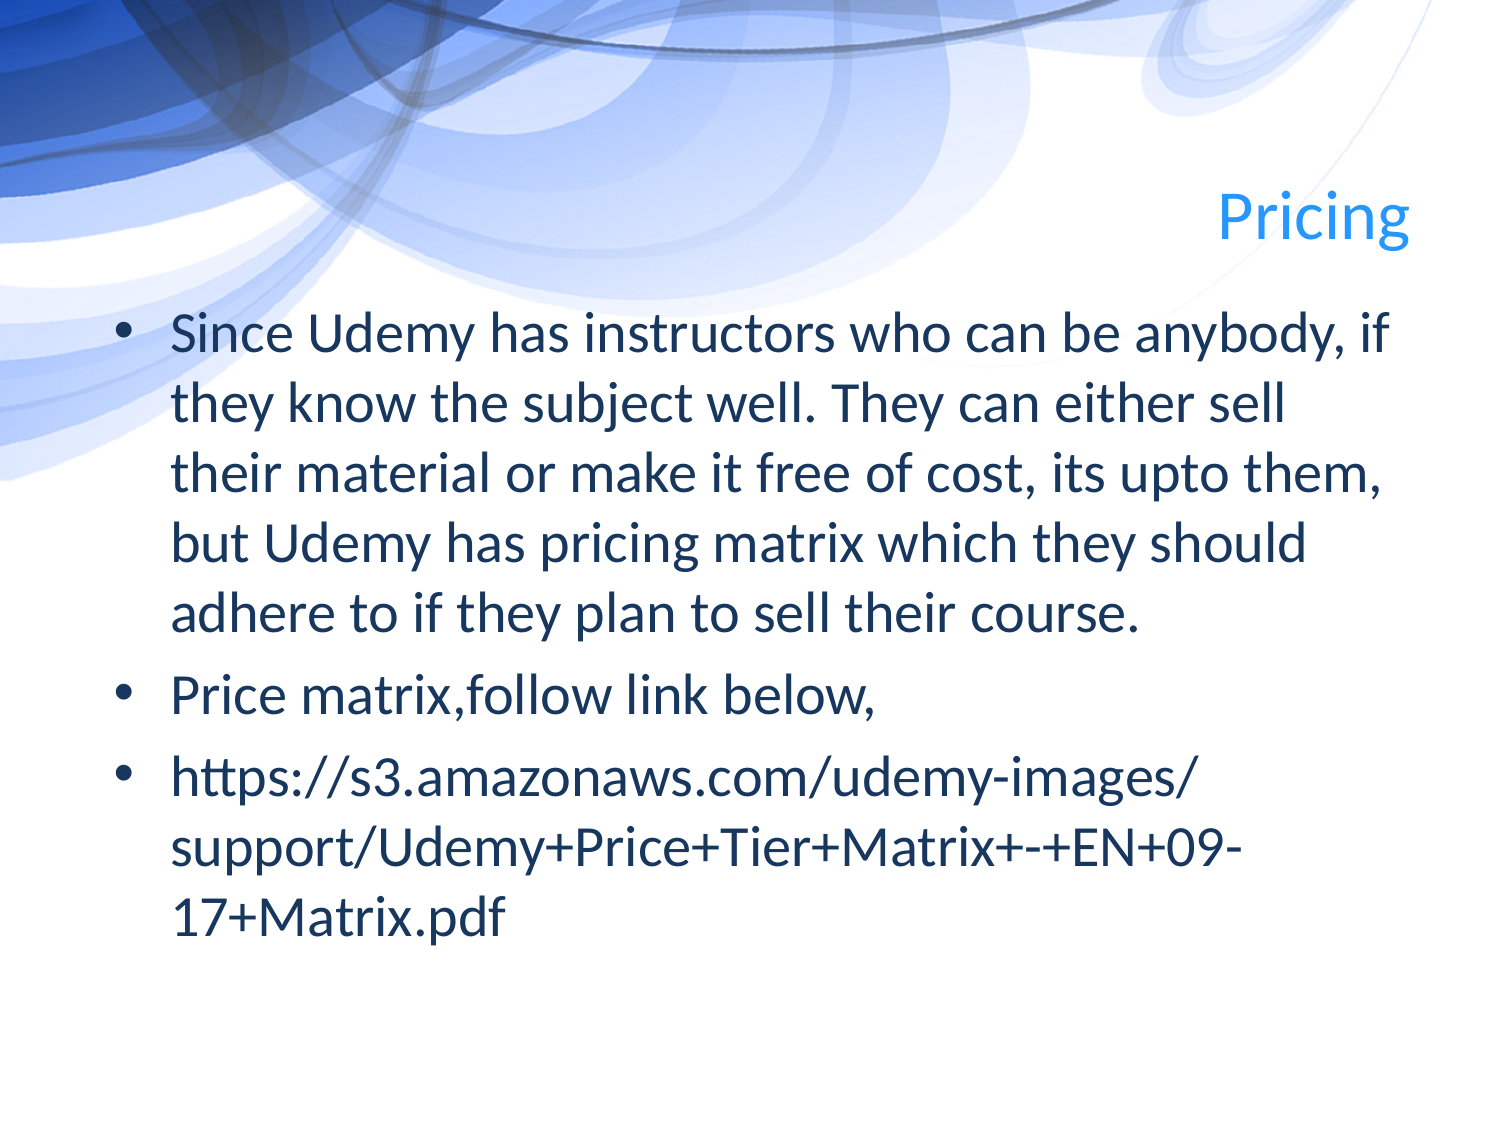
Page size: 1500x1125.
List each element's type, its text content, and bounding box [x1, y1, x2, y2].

list Since Udemy has instructors who can be anybody, if they know the subject well. They can either sell their material or make it free of cost, its upto them, but Udemy has pricing matrix which they should adhere to if they plan to sell their course. Price matrix,follow link below, https://s3.amazonaws.com/udemy-images/support/Udemy+Price+Tier+Matrix+-+EN+09-17+Matrix.pdf [98, 286, 1427, 1039]
picture [0, 0, 1500, 1125]
title Pricing [98, 161, 1427, 262]
